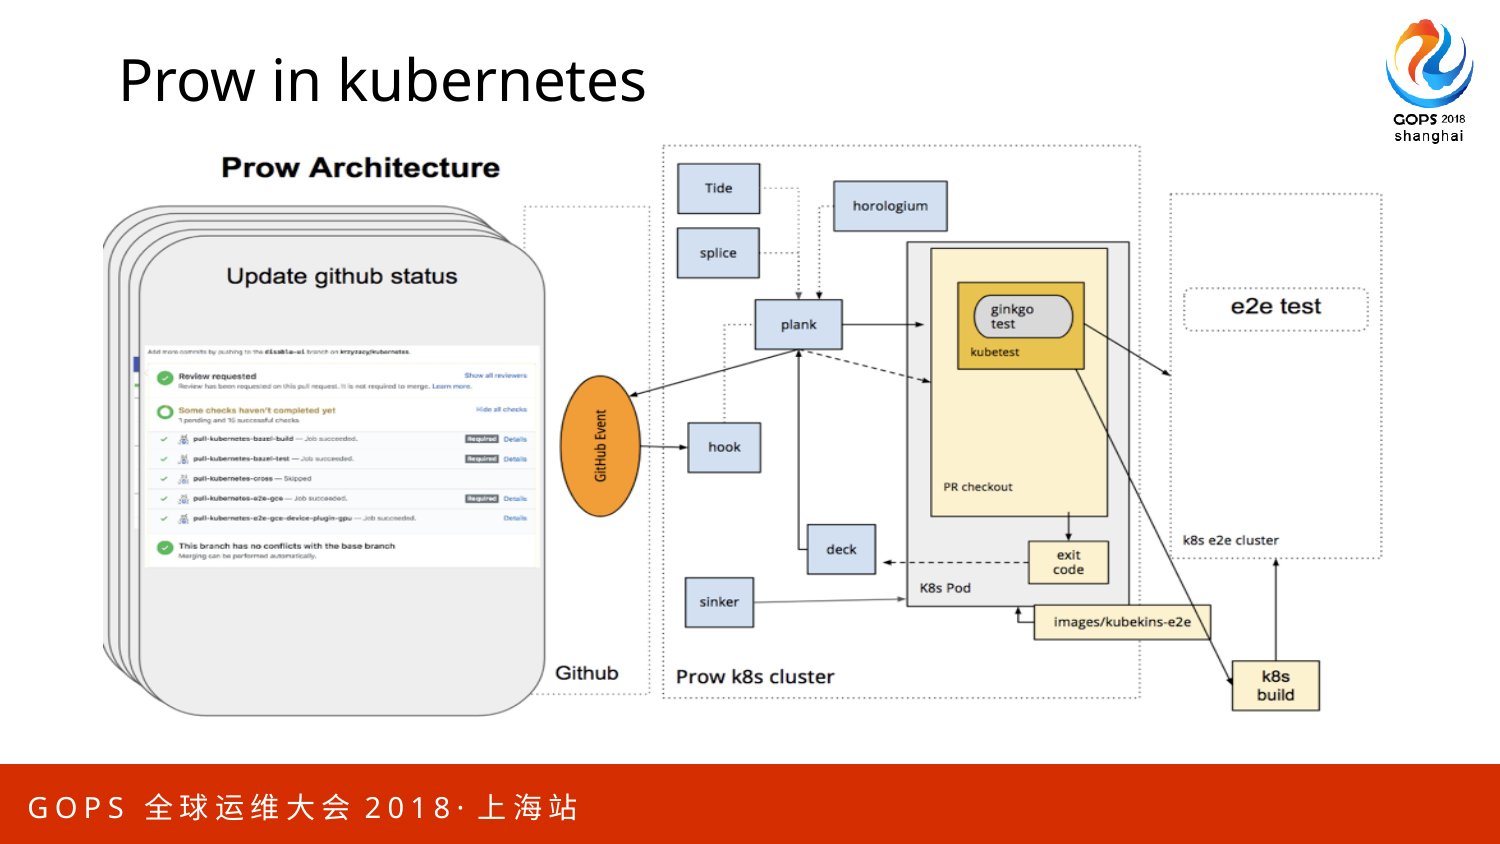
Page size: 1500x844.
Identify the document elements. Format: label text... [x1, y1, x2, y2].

picture [0, 764, 1500, 844]
picture [103, 8, 1483, 753]
title Prow in kubernetes [103, 24, 1397, 141]
